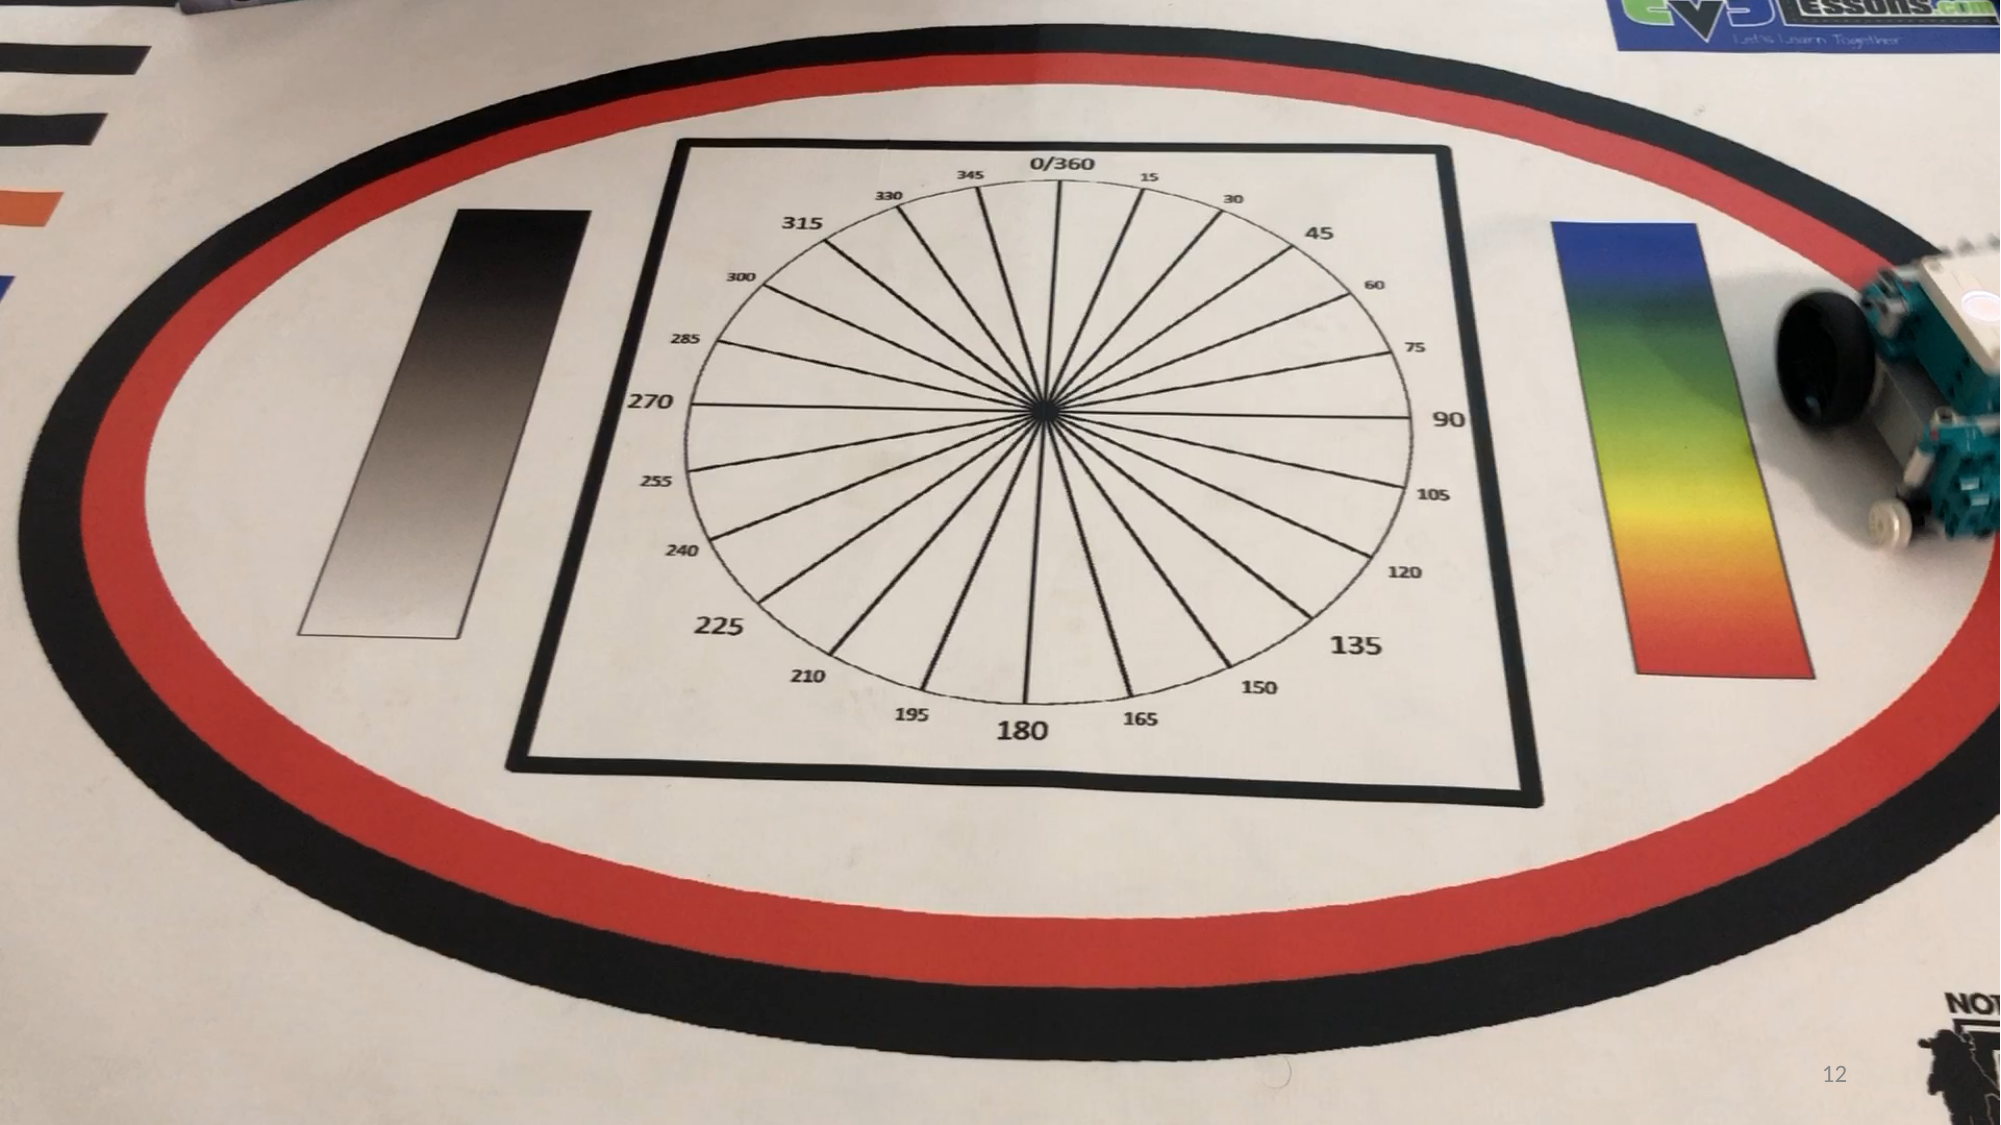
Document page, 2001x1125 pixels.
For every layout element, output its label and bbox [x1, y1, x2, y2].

list [0, 0, 2000, 1125]
